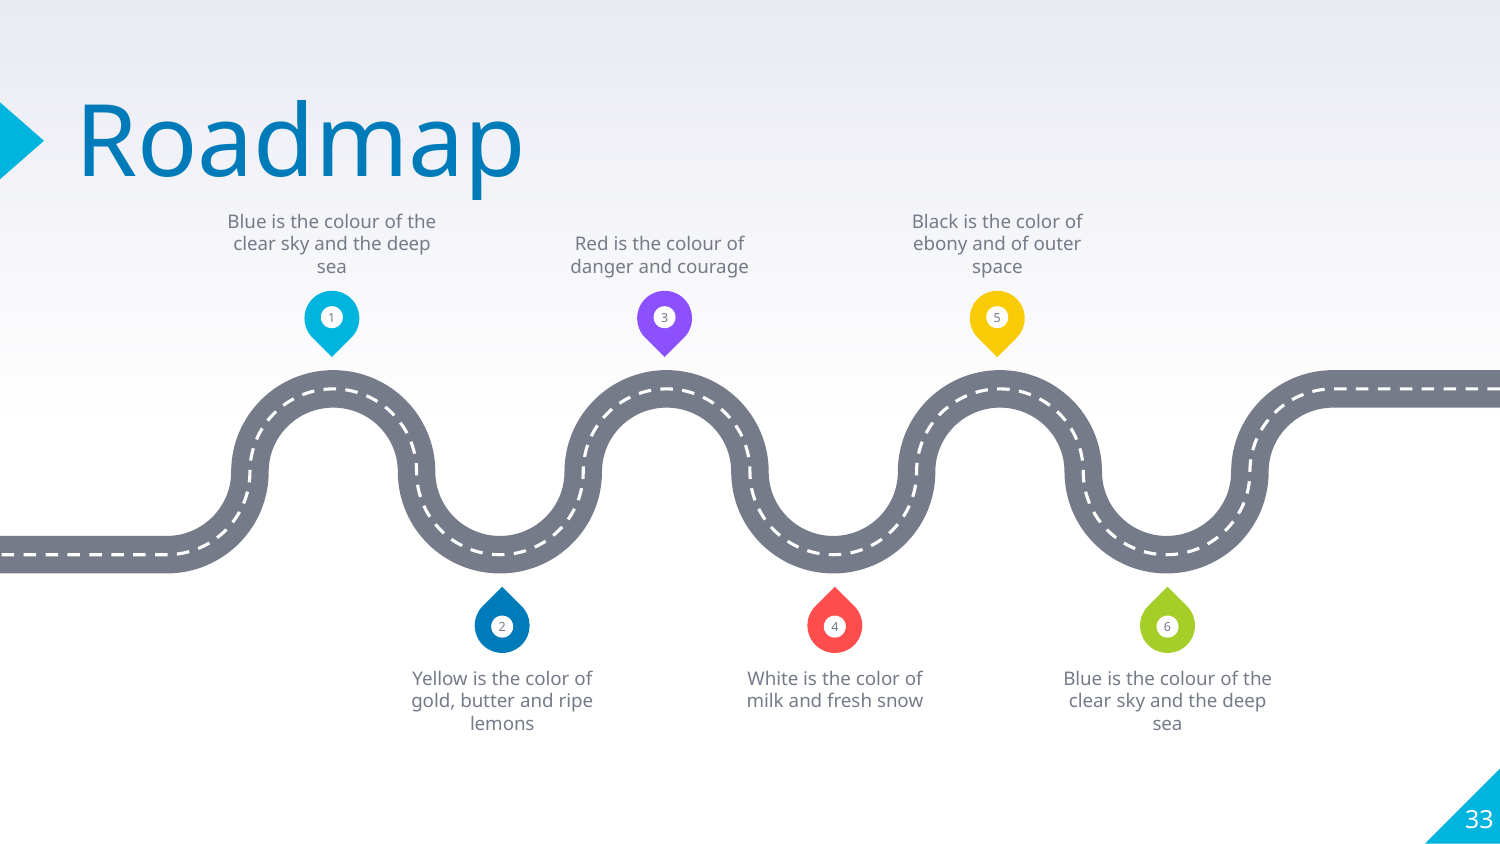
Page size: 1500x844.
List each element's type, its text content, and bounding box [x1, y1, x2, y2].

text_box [1128, 586, 1207, 665]
text_box Blue is the colour of the clear sky and the deep sea [226, 189, 438, 278]
slide_number 33 [1418, 760, 1494, 838]
title Roadmap [75, 99, 1001, 277]
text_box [958, 279, 1037, 358]
text_box White is the color of milk and fresh snow [729, 666, 941, 755]
text_box [0, 388, 1500, 555]
text_box Black is the color of ebony and of outer space [891, 189, 1103, 278]
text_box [625, 279, 704, 358]
text_box Blue is the colour of the clear sky and the deep sea [1062, 666, 1273, 755]
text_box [463, 586, 542, 665]
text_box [795, 586, 874, 665]
text_box Red is the colour of danger and courage [553, 189, 765, 278]
text_box Yellow is the color of gold, butter and ripe lemons [396, 666, 608, 755]
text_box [292, 279, 371, 358]
